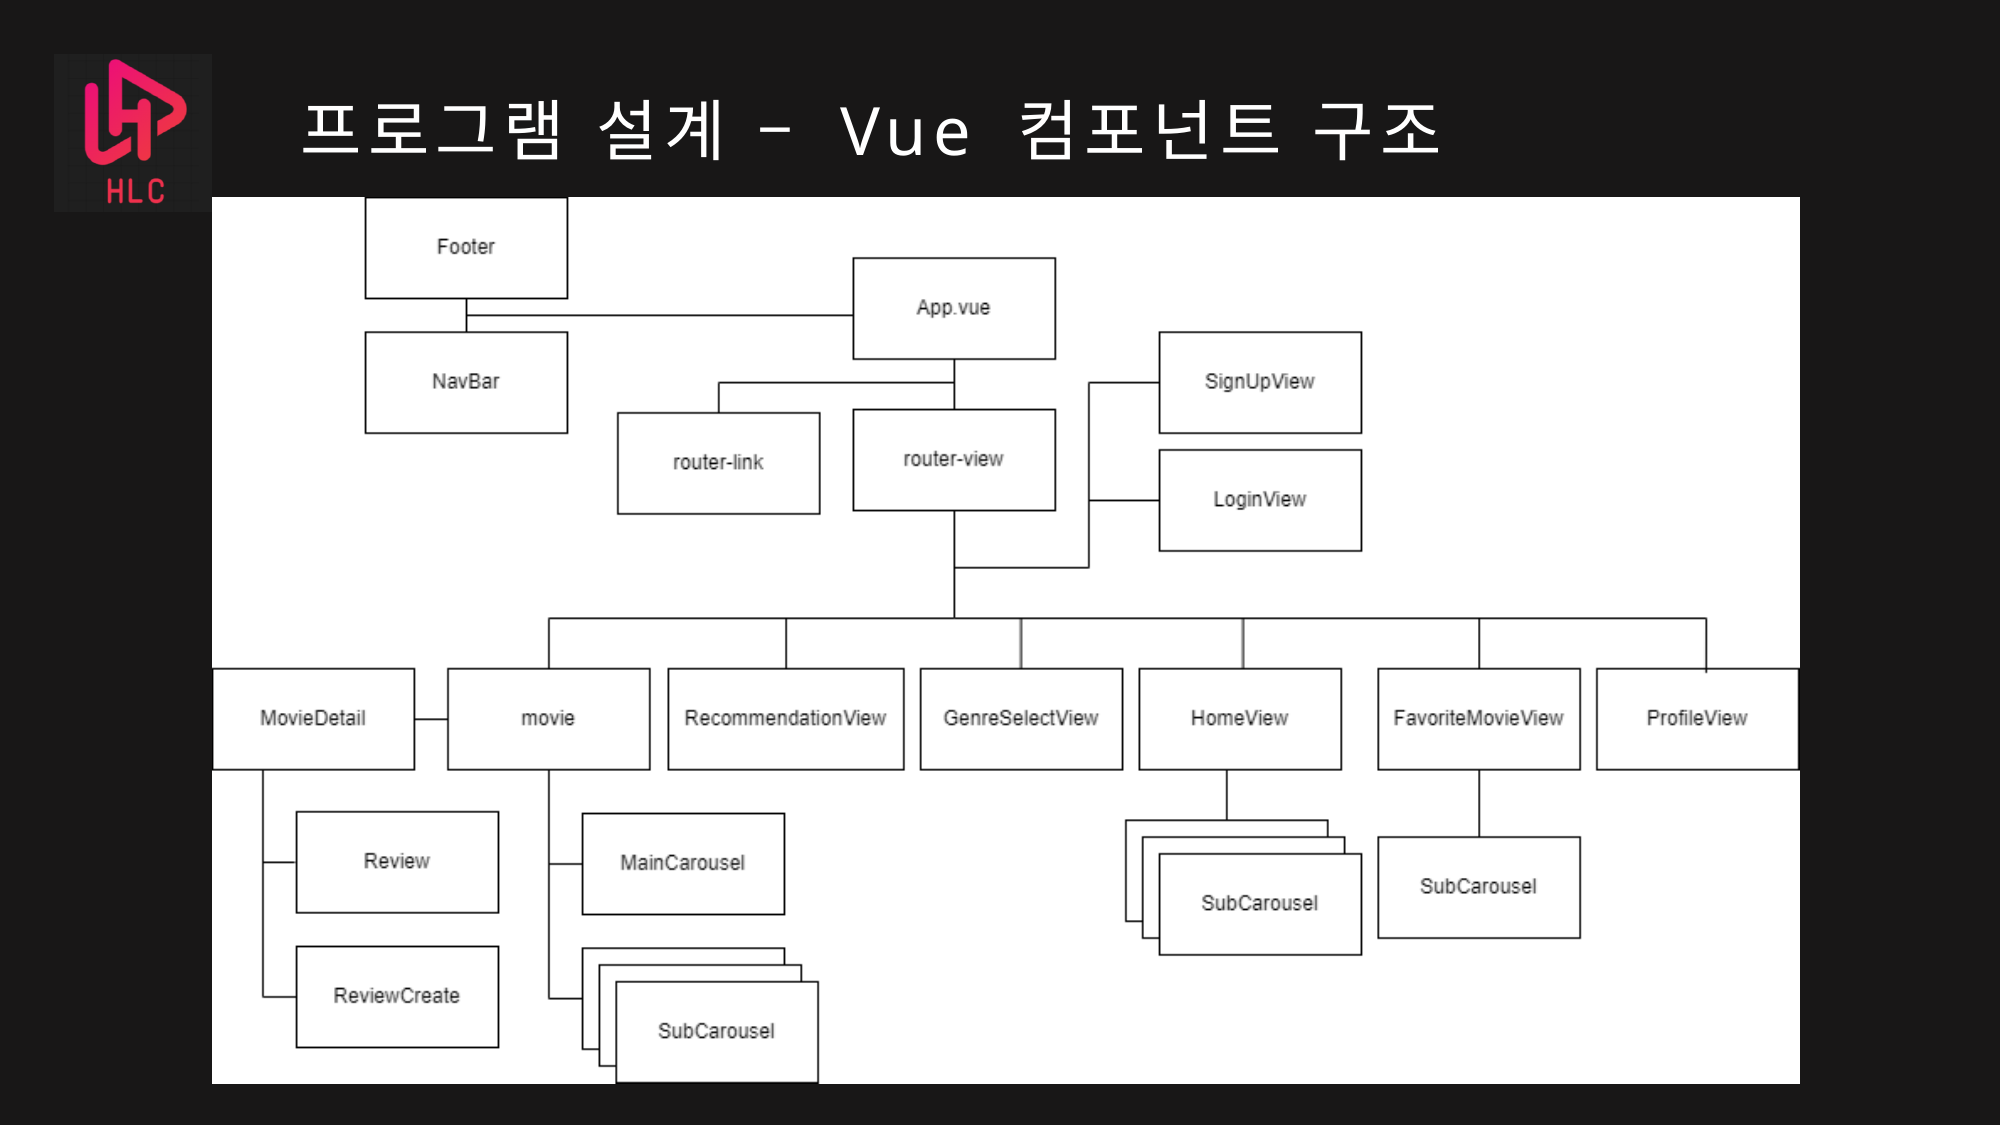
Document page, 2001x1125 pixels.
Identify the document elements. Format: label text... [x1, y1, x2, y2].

picture [54, 54, 1800, 1084]
text_box 프로그램 설계 – Vue 컴포넌트 구조 [285, 81, 1458, 176]
